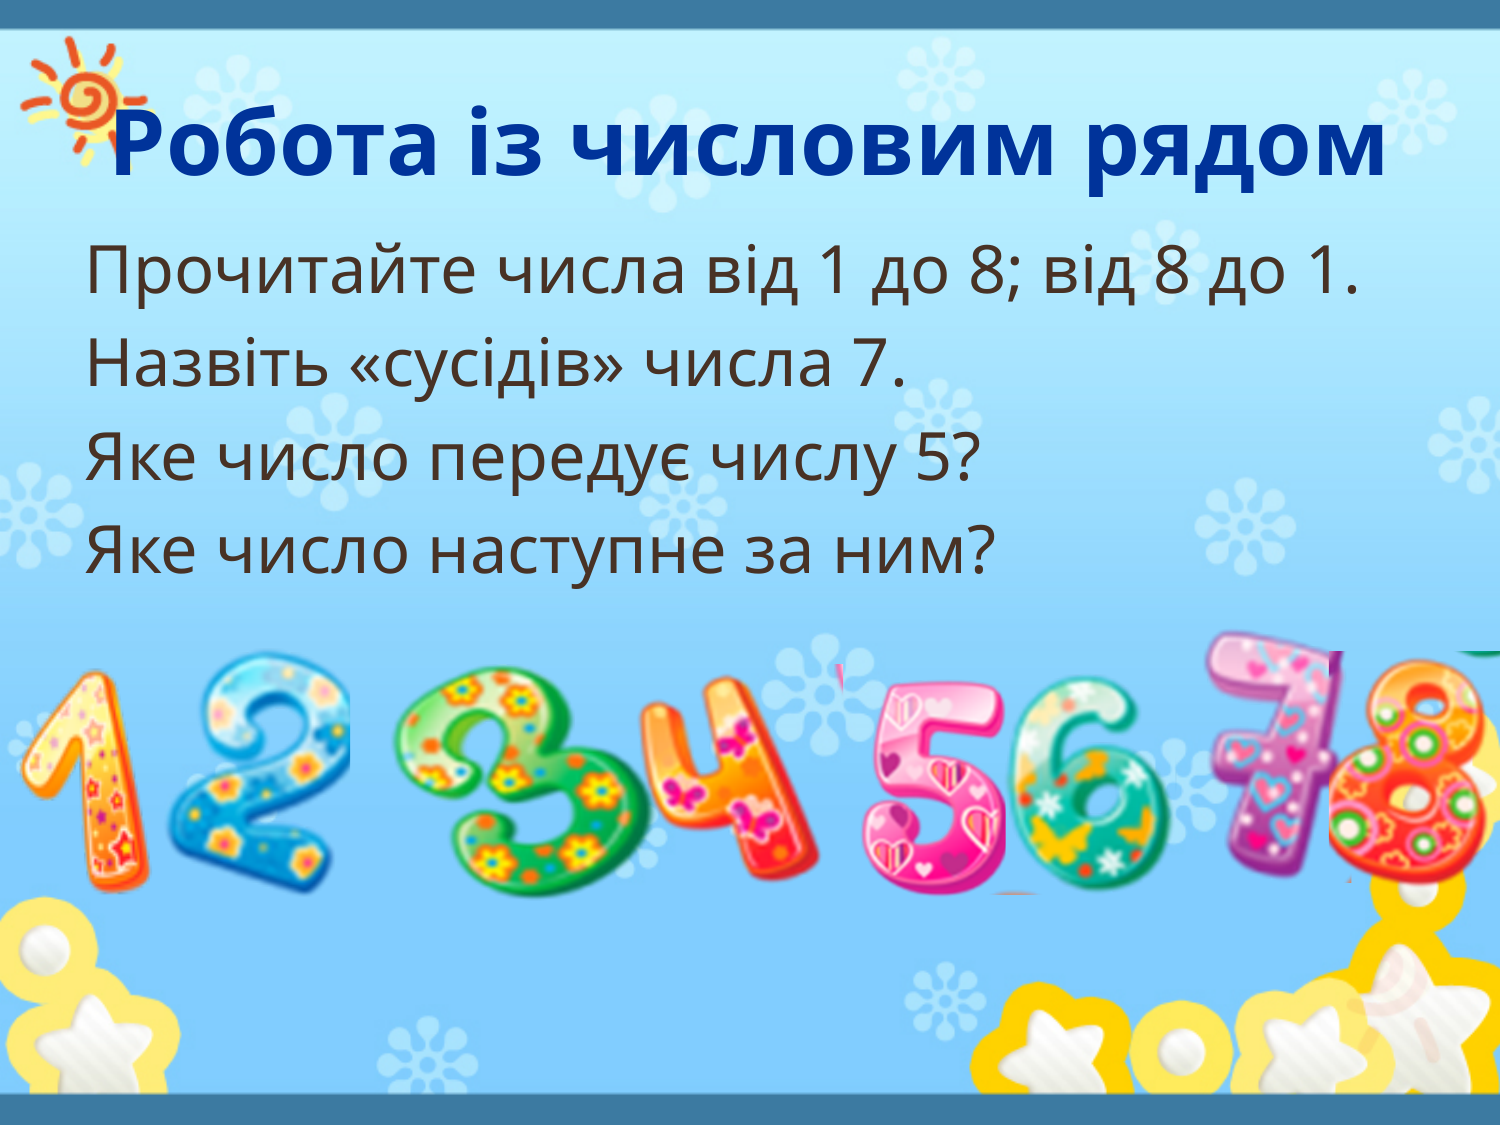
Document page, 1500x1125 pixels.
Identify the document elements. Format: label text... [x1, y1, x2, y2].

picture [0, 0, 1500, 1125]
title Робота із числовим рядом [75, 45, 1425, 233]
list Прочитайте числа від 1 до 8; від 8 до 1. Назвіть «сусідів» числа 7. Яке число передує числу 5? Яке число наступне за ним? [69, 219, 1420, 605]
